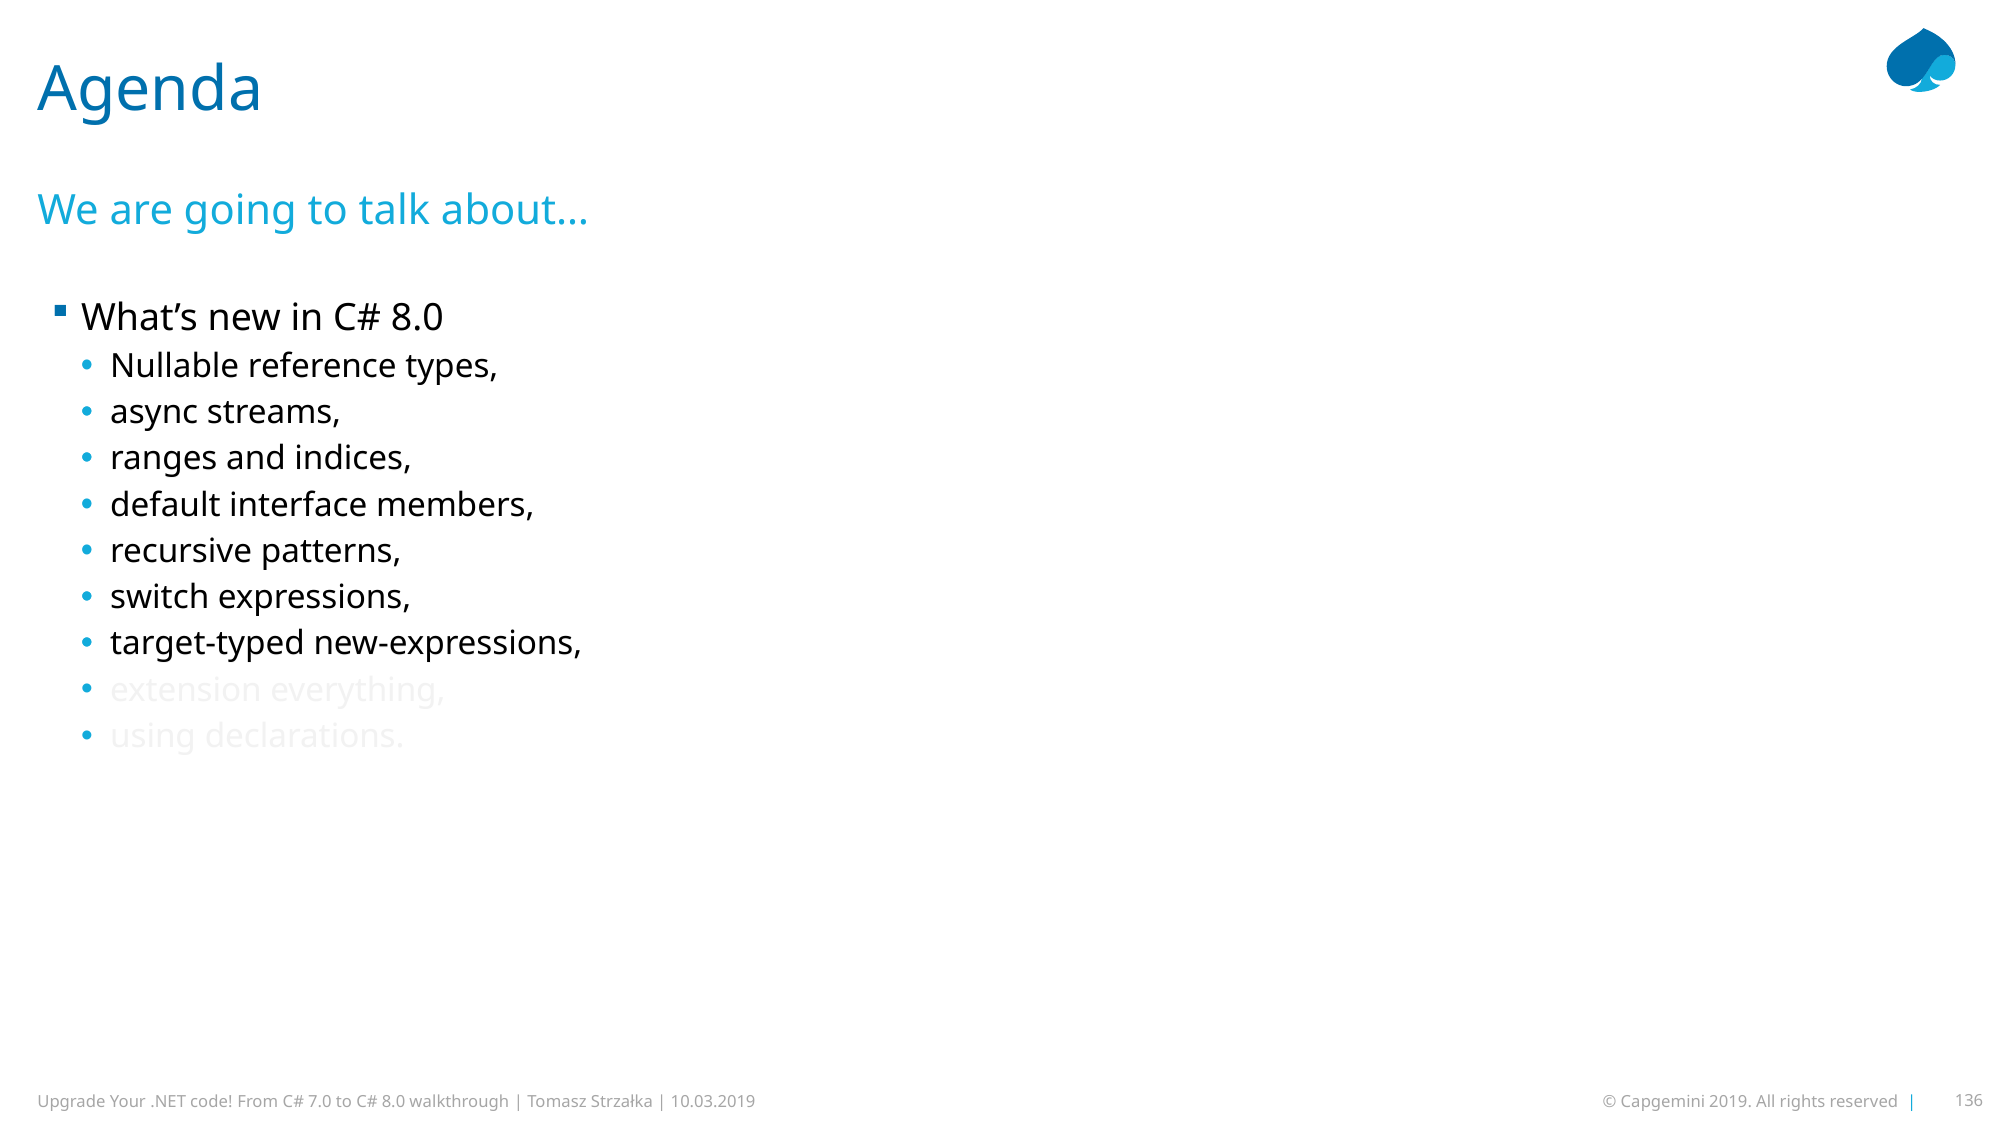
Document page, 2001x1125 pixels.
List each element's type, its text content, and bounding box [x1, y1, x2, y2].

list We are going to talk about… [37, 188, 1957, 272]
text_box What’s new in C# 8.0 Nullable reference types, async streams, ranges and indices, default interface members, recursive patterns, switch expressions, target-typed new-expressions, [37, 297, 1957, 1031]
title Agenda [37, 0, 1863, 182]
